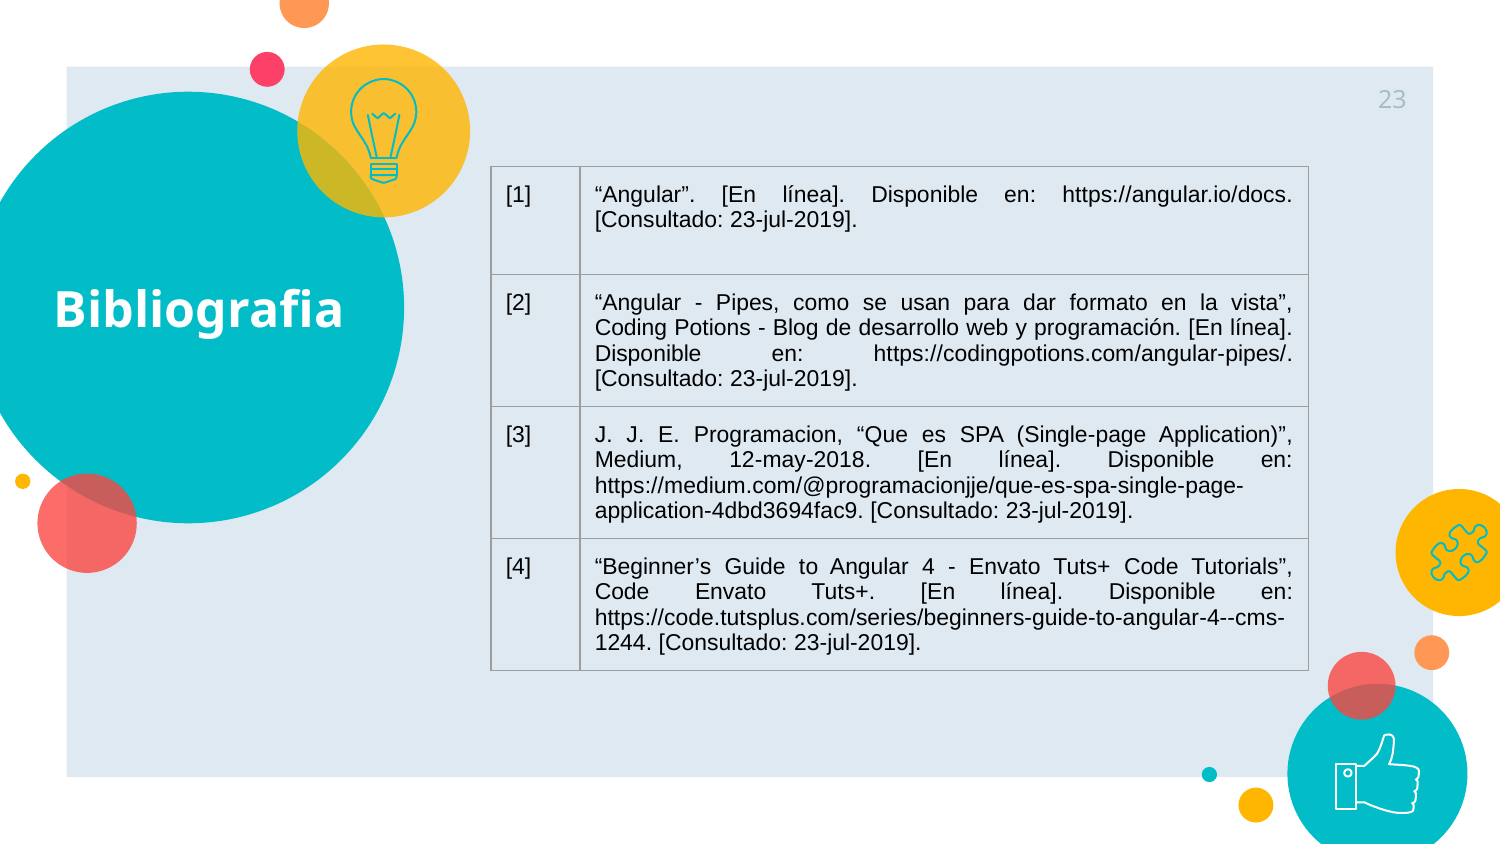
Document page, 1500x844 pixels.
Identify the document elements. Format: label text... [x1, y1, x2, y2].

title Bibliografia [23, 91, 375, 524]
table_cell “Angular - Pipes, como se usan para dar formato en la vista”, Coding Potions - Blog de desarrollo web y programación. [En línea]. Disponible en: https://codingpotions.com/angular-pipes/. [Consultado: 23-jul-2019]. [581, 275, 1308, 406]
table_header “Angular”. [En línea]. Disponible en: https://angular.io/docs. [Consultado: 23-jul-2019]. [581, 167, 1308, 274]
table_cell “Beginner’s Guide to Angular 4 - Envato Tuts+ Code Tutorials”, Code Envato Tuts+. [En línea]. Disponible en: https://code.tutsplus.com/series/beginners-guide-to-angular-4--cms-1244. [Consultado: 23-jul-2019]. [581, 539, 1308, 670]
table_cell [4] [492, 539, 579, 670]
slide_number ‹#› [1331, 68, 1422, 134]
table_cell J. J. E. Programacion, “Que es SPA (Single-page Application)”, Medium, 12-may-2018. [En línea]. Disponible en: https://medium.com/@programacionjje/que-es-spa-single-page-application-4dbd3694fac9. [Consultado: 23-jul-2019]. [581, 407, 1308, 538]
table_cell [3] [492, 407, 579, 538]
table_cell [2] [492, 275, 579, 406]
table_header [1] [492, 167, 579, 274]
